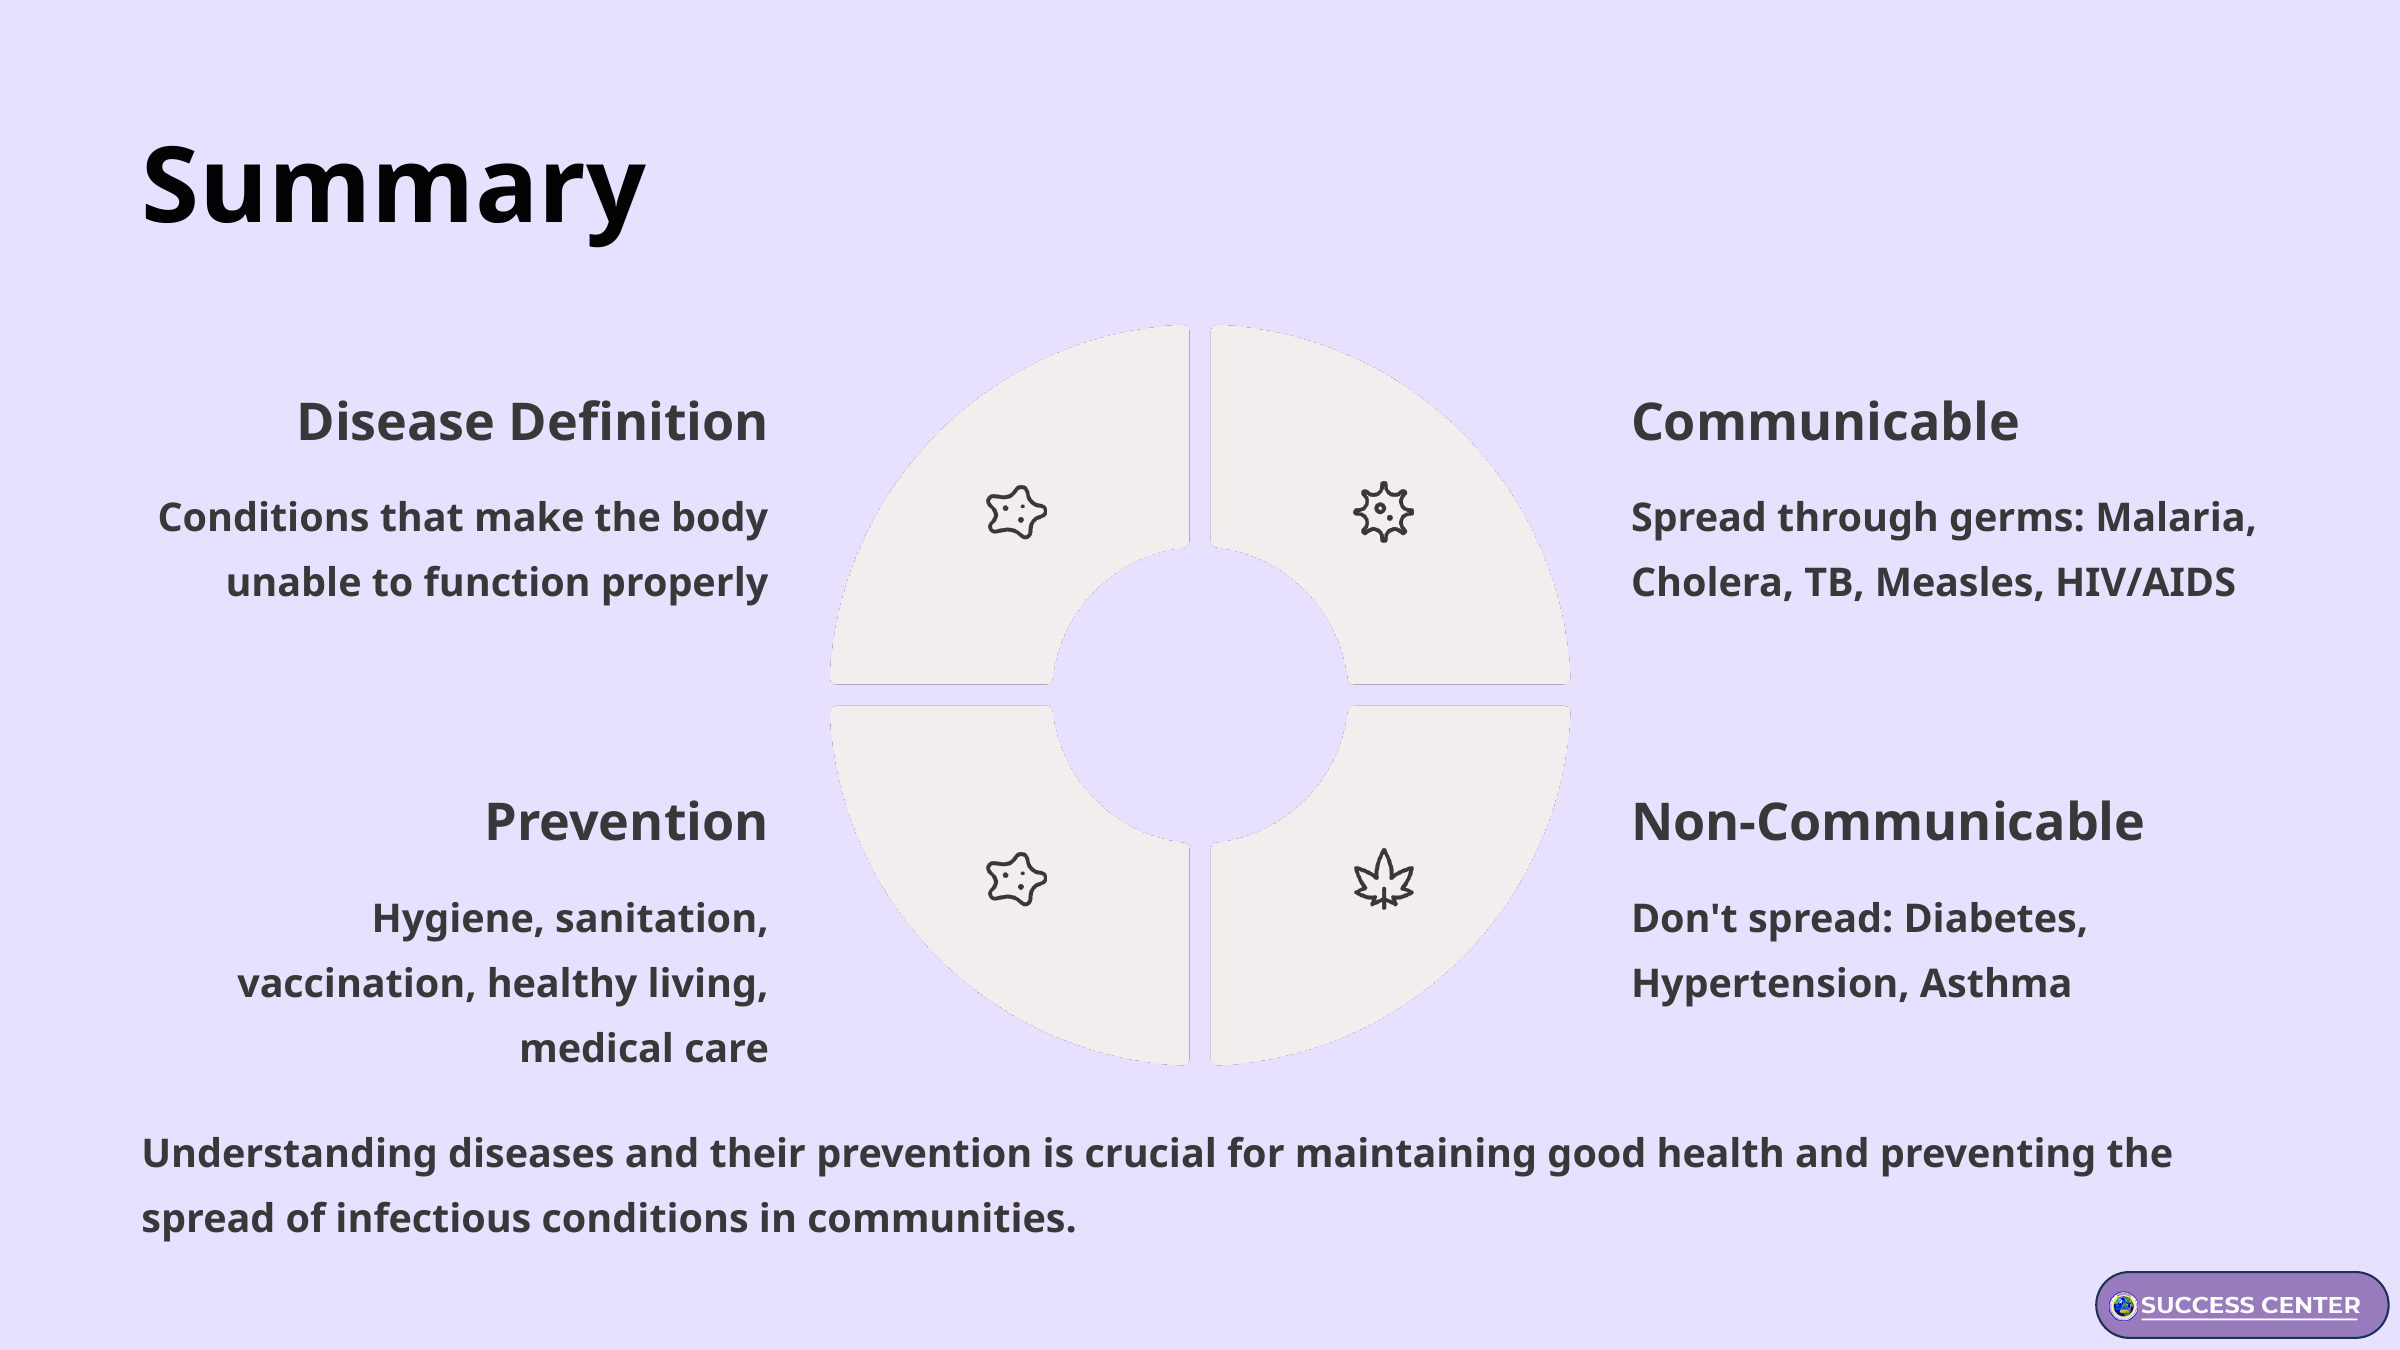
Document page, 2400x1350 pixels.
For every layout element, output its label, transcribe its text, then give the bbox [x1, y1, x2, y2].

text_box Conditions that make the body unable to function properly [141, 475, 769, 605]
text_box Spread through germs: Malaria, Cholera, TB, Measles, HIV/AIDS [1631, 475, 2259, 605]
text_box Prevention [238, 785, 769, 852]
picture [2076, 1158, 2389, 1350]
text_box Hygiene, sanitation, vaccination, healthy living, medical care [141, 876, 769, 1006]
text_box Non-Communicable [1631, 785, 2162, 852]
text_box Disease Definition [238, 384, 769, 452]
text_box Communicable [1631, 384, 2162, 452]
text_box Summary [141, 111, 1203, 244]
text_box Understanding diseases and their prevention is crucial for maintaining good health and preventing the spread of infectious conditions in communities. [141, 1111, 2259, 1241]
text_box Don't spread: Diabetes, Hypertension, Asthma [1631, 876, 2259, 1006]
picture [829, 324, 1571, 1066]
